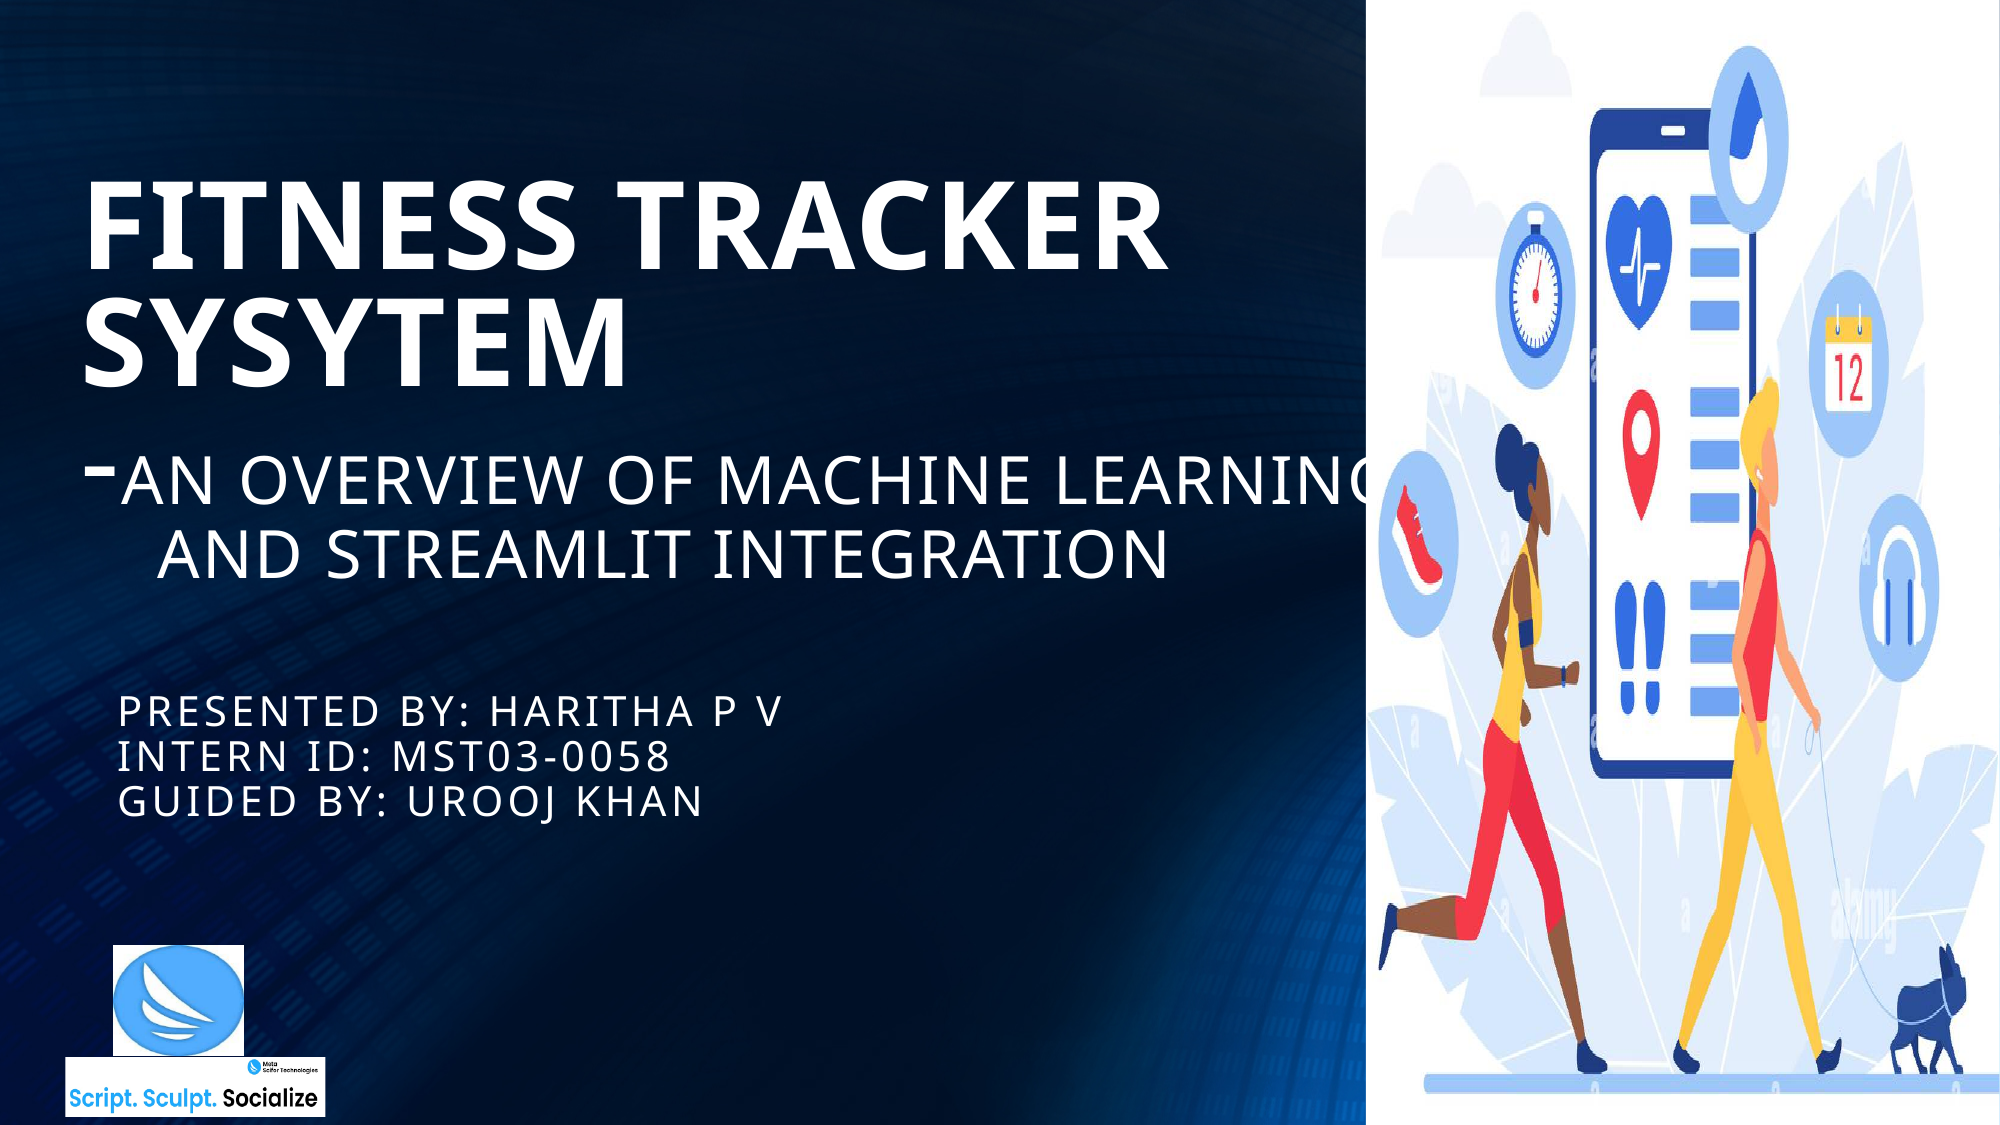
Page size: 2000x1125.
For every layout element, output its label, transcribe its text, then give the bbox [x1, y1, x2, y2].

picture [0, 0, 2000, 1125]
subtitle PRESENTED BY: HARITHA P V INTERN ID: MST03-0058 GUIDED BY: UROOJ KHAN [101, 682, 1365, 883]
title FITNESS TRACKER SYSYTEM -AN OVERVIEW OF MACHINE LEARNING AND STREAMLIT INTEGRATION [65, 124, 1365, 600]
